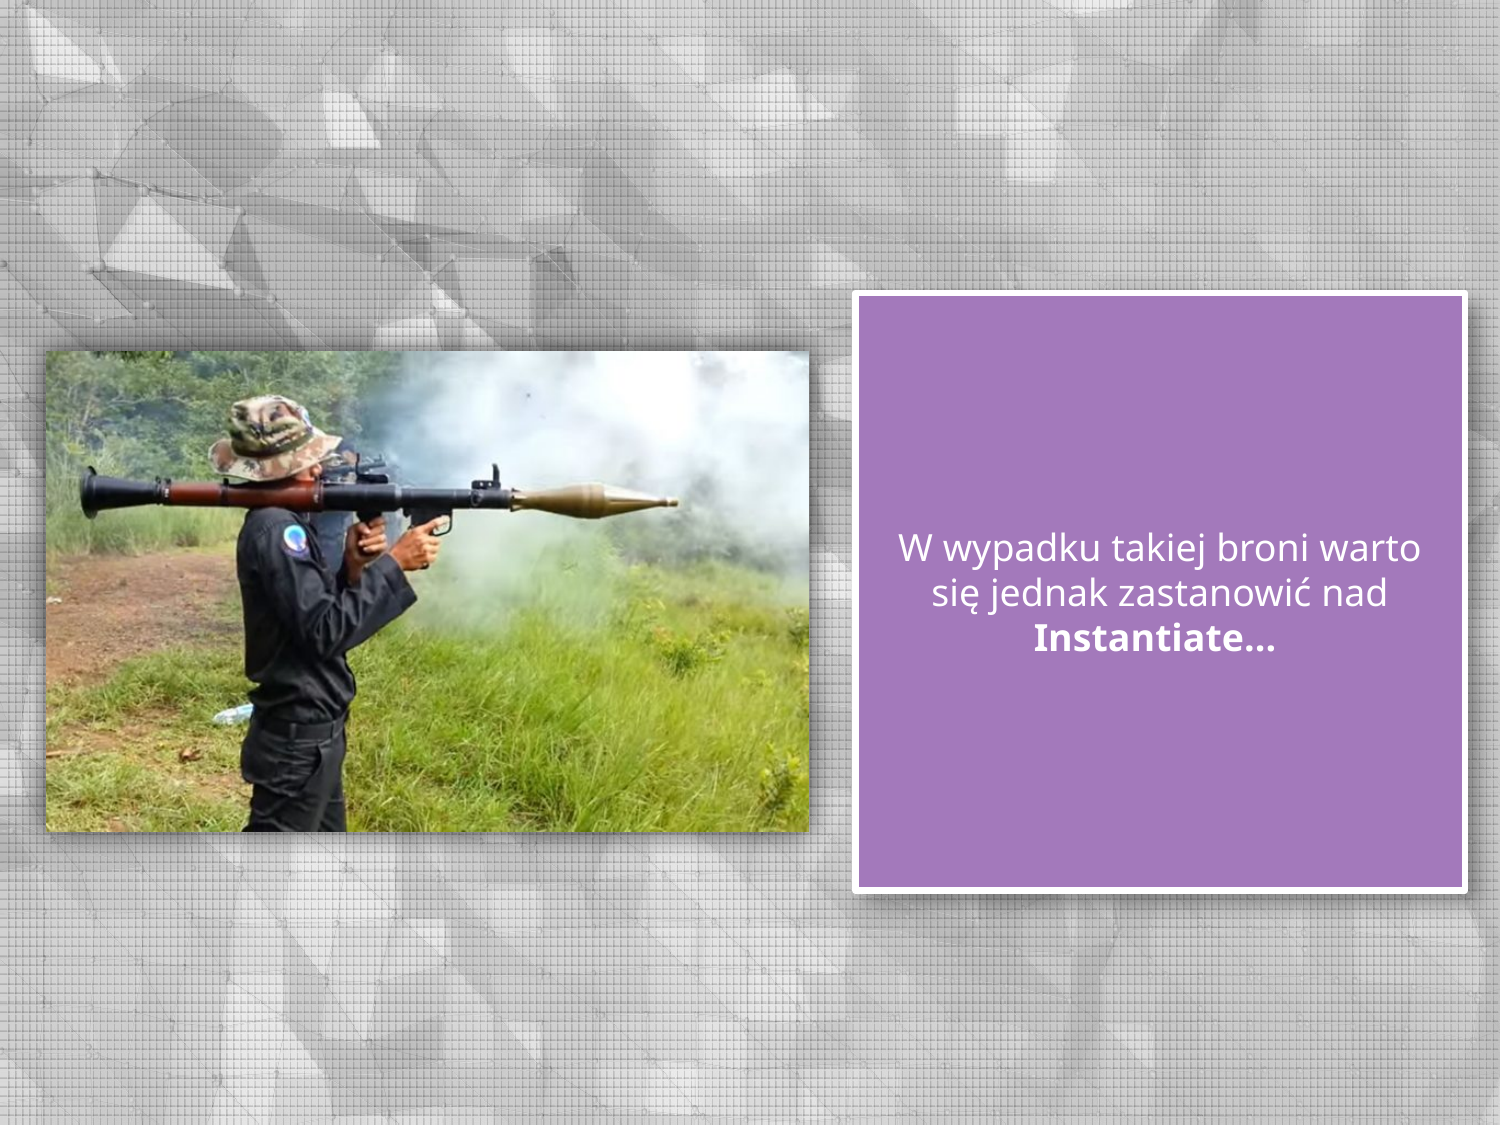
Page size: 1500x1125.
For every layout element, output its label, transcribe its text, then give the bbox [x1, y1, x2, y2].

picture [46, 351, 809, 833]
text_box W wypadku takiej broni warto się jednak zastanowić nad Instantiate... [852, 290, 1468, 894]
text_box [0, 0, 1500, 1125]
